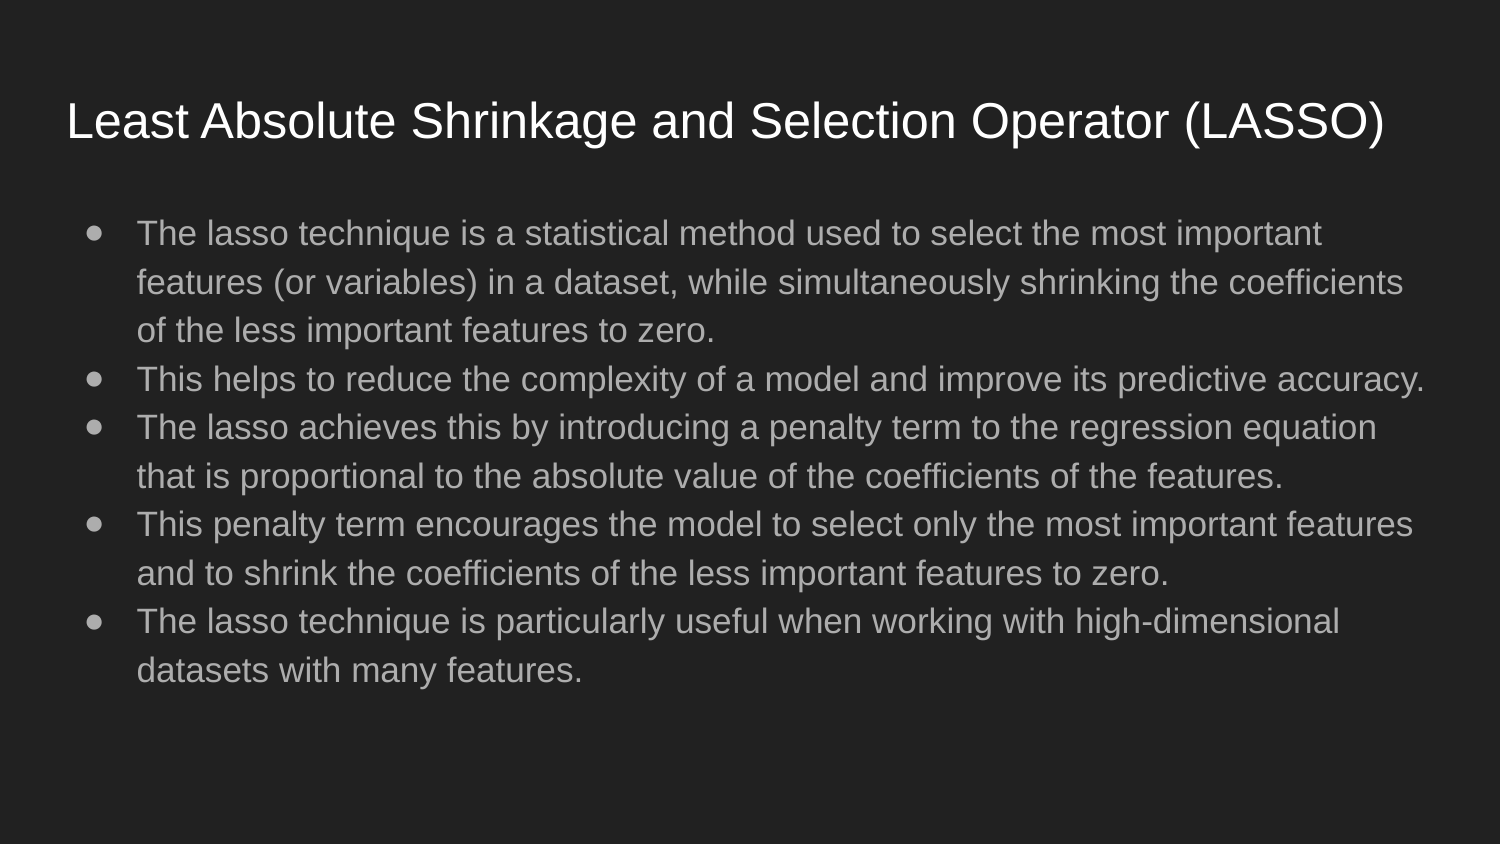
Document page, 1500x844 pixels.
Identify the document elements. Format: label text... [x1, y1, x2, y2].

list The lasso technique is a statistical method used to select the most important features (or variables) in a dataset, while simultaneously shrinking the coefficients of the less important features to zero. This helps to reduce the complexity of a model and improve its predictive accuracy. The lasso achieves this by introducing a penalty term to the regression equation that is proportional to the absolute value of the coefficients of the features. This penalty term encourages the model to select only the most important features and to shrink the coefficients of the less important features to zero. The lasso technique is particularly useful when working with high-dimensional datasets with many features. [51, 189, 1449, 750]
title Least Absolute Shrinkage and Selection Operator (LASSO) [51, 72, 1449, 167]
